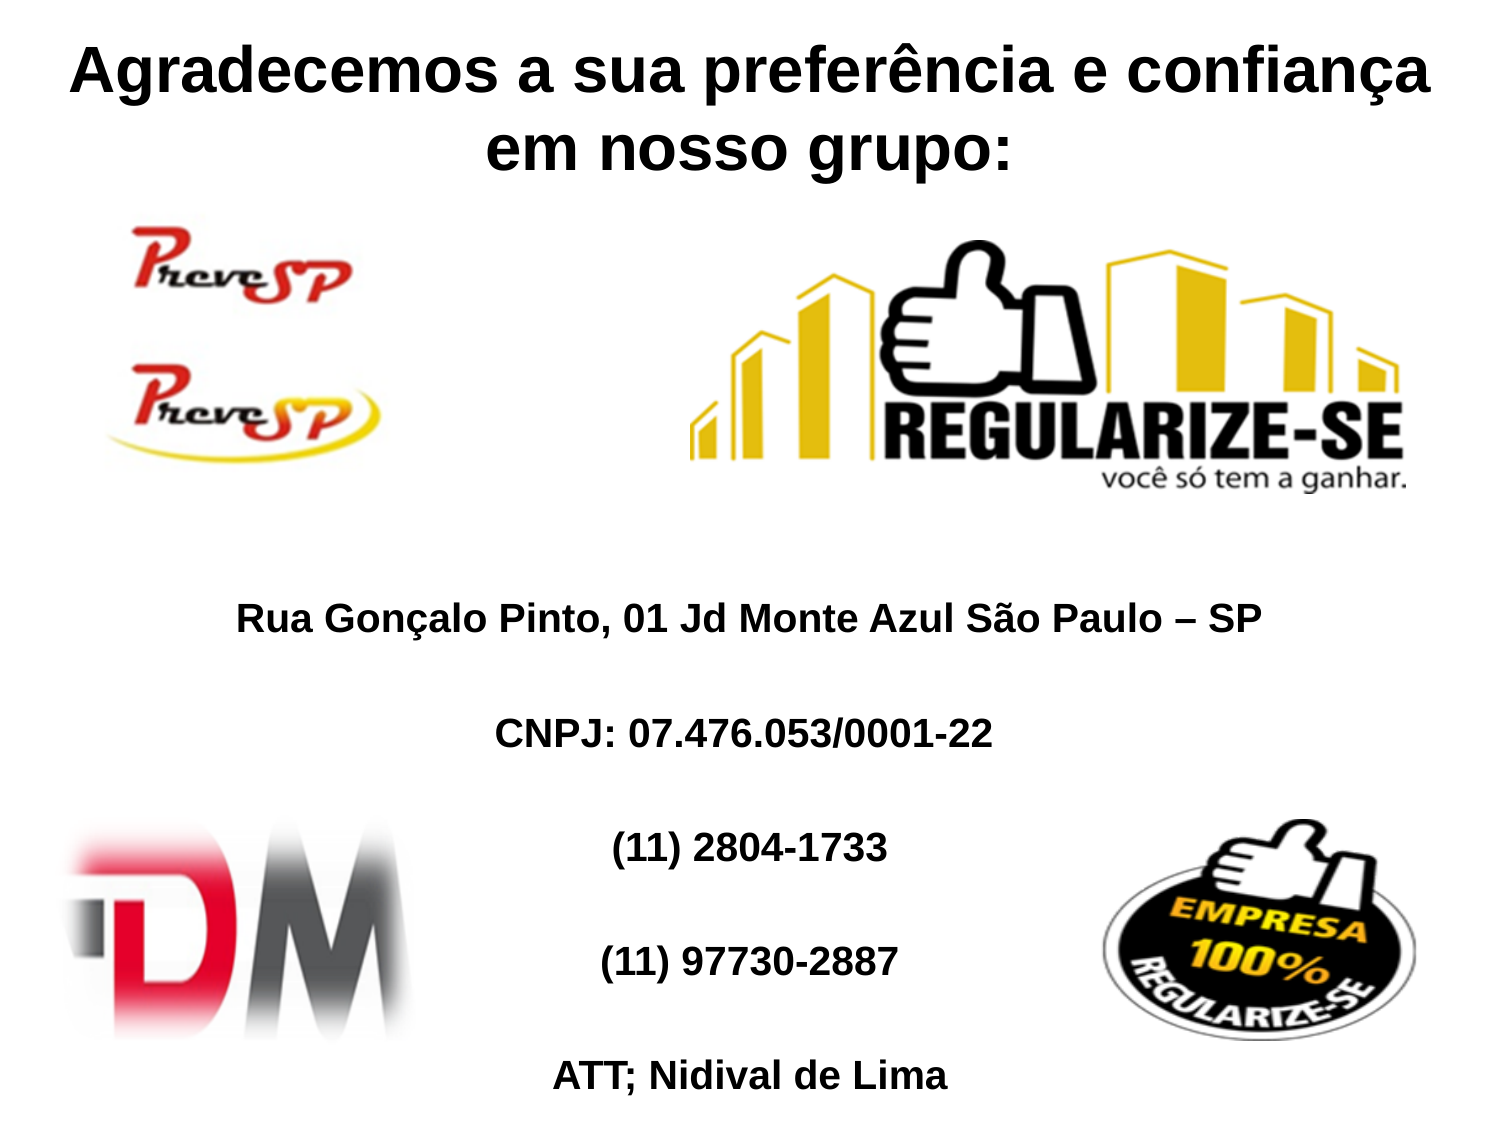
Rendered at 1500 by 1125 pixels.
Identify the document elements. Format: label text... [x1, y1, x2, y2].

picture [1080, 818, 1433, 1041]
picture [55, 189, 448, 494]
subtitle Agradecemos a sua preferência e confiança em nosso grupo: Rua Gonçalo Pinto, 01 Jd Monte Azul São Paulo – SP CNPJ: 07.476.053/0001-22 (11) 2804-1733 (11) 97730-2887 ATT; Nidival de Lima [17, 19, 1483, 1106]
picture [55, 815, 422, 1054]
picture [690, 239, 1407, 494]
